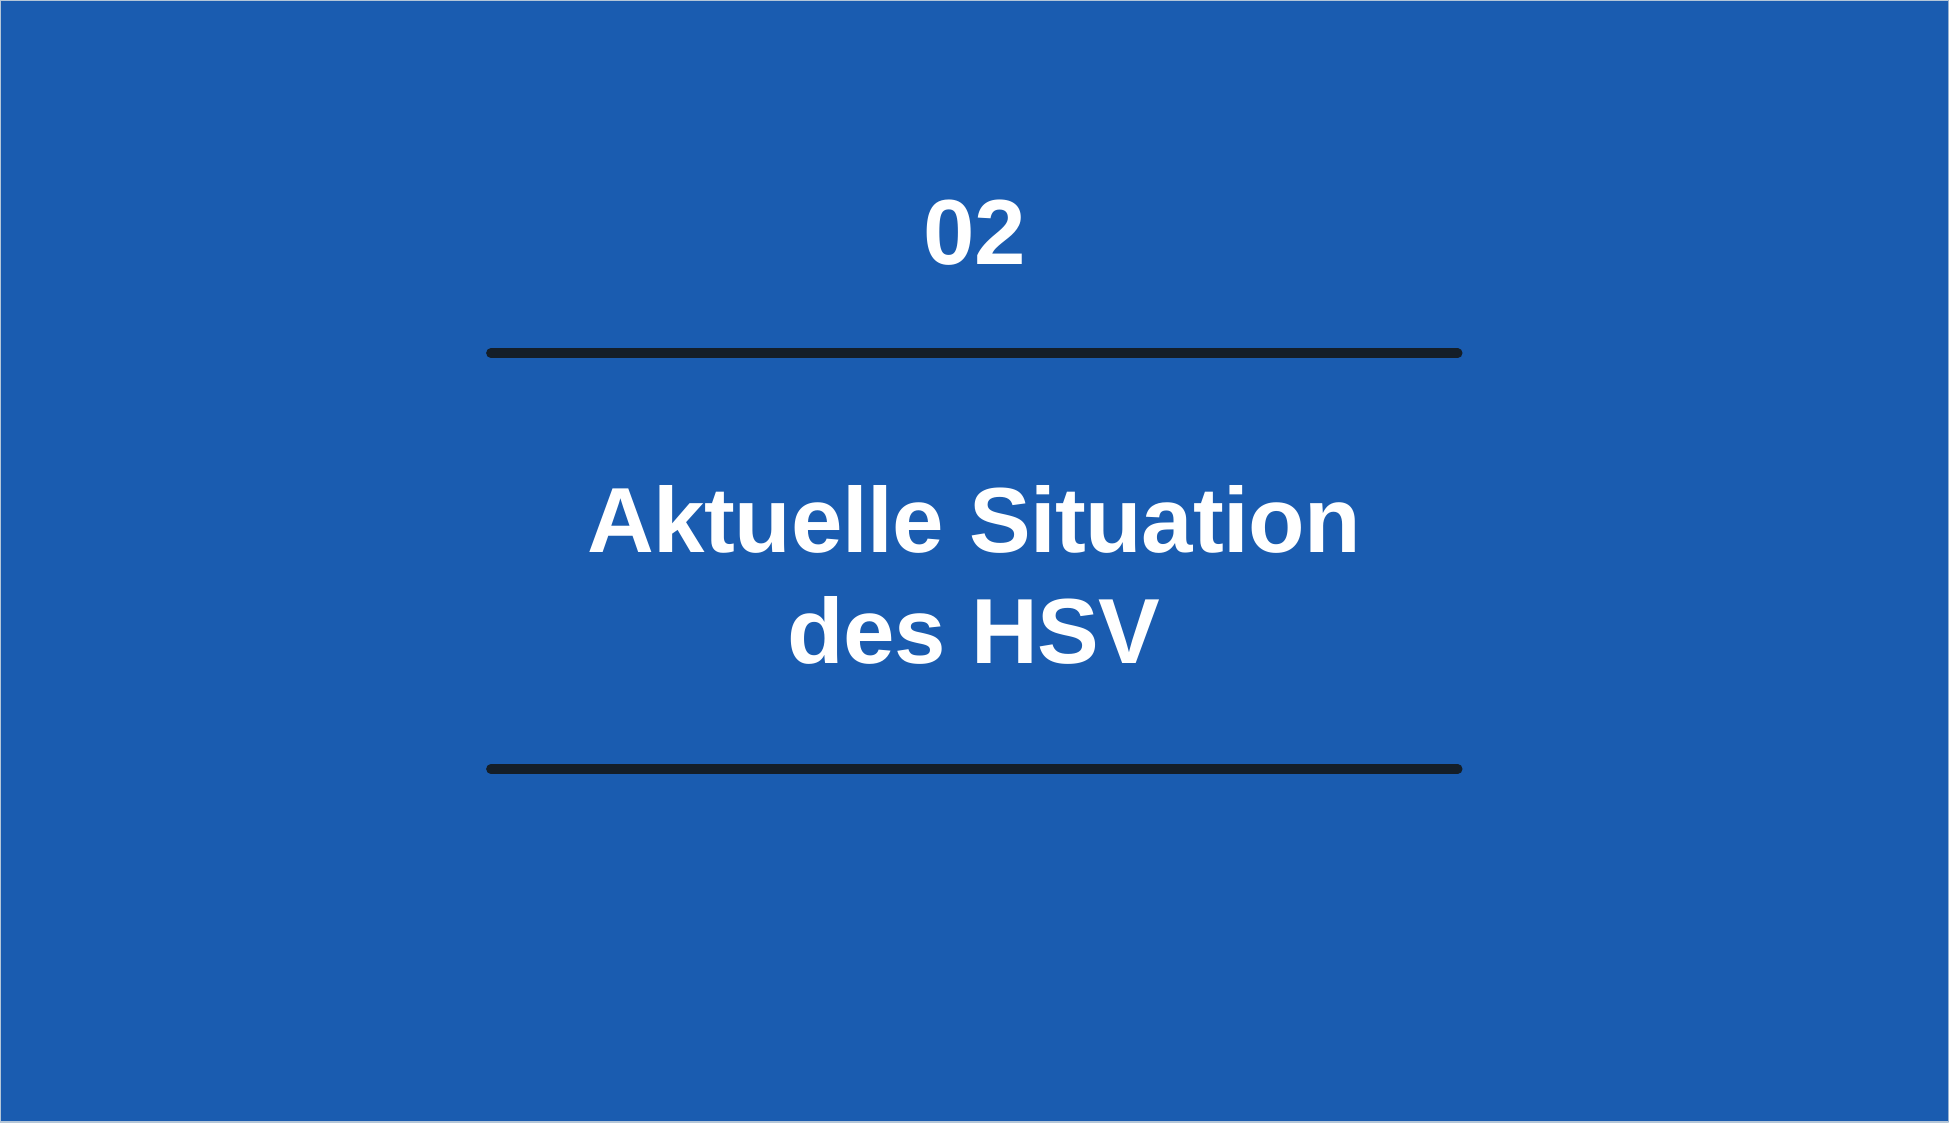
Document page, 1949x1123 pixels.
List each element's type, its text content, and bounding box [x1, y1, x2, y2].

text_box 02 [548, 126, 1401, 329]
text_box Aktuelle Situation des HSV [327, 459, 1622, 663]
